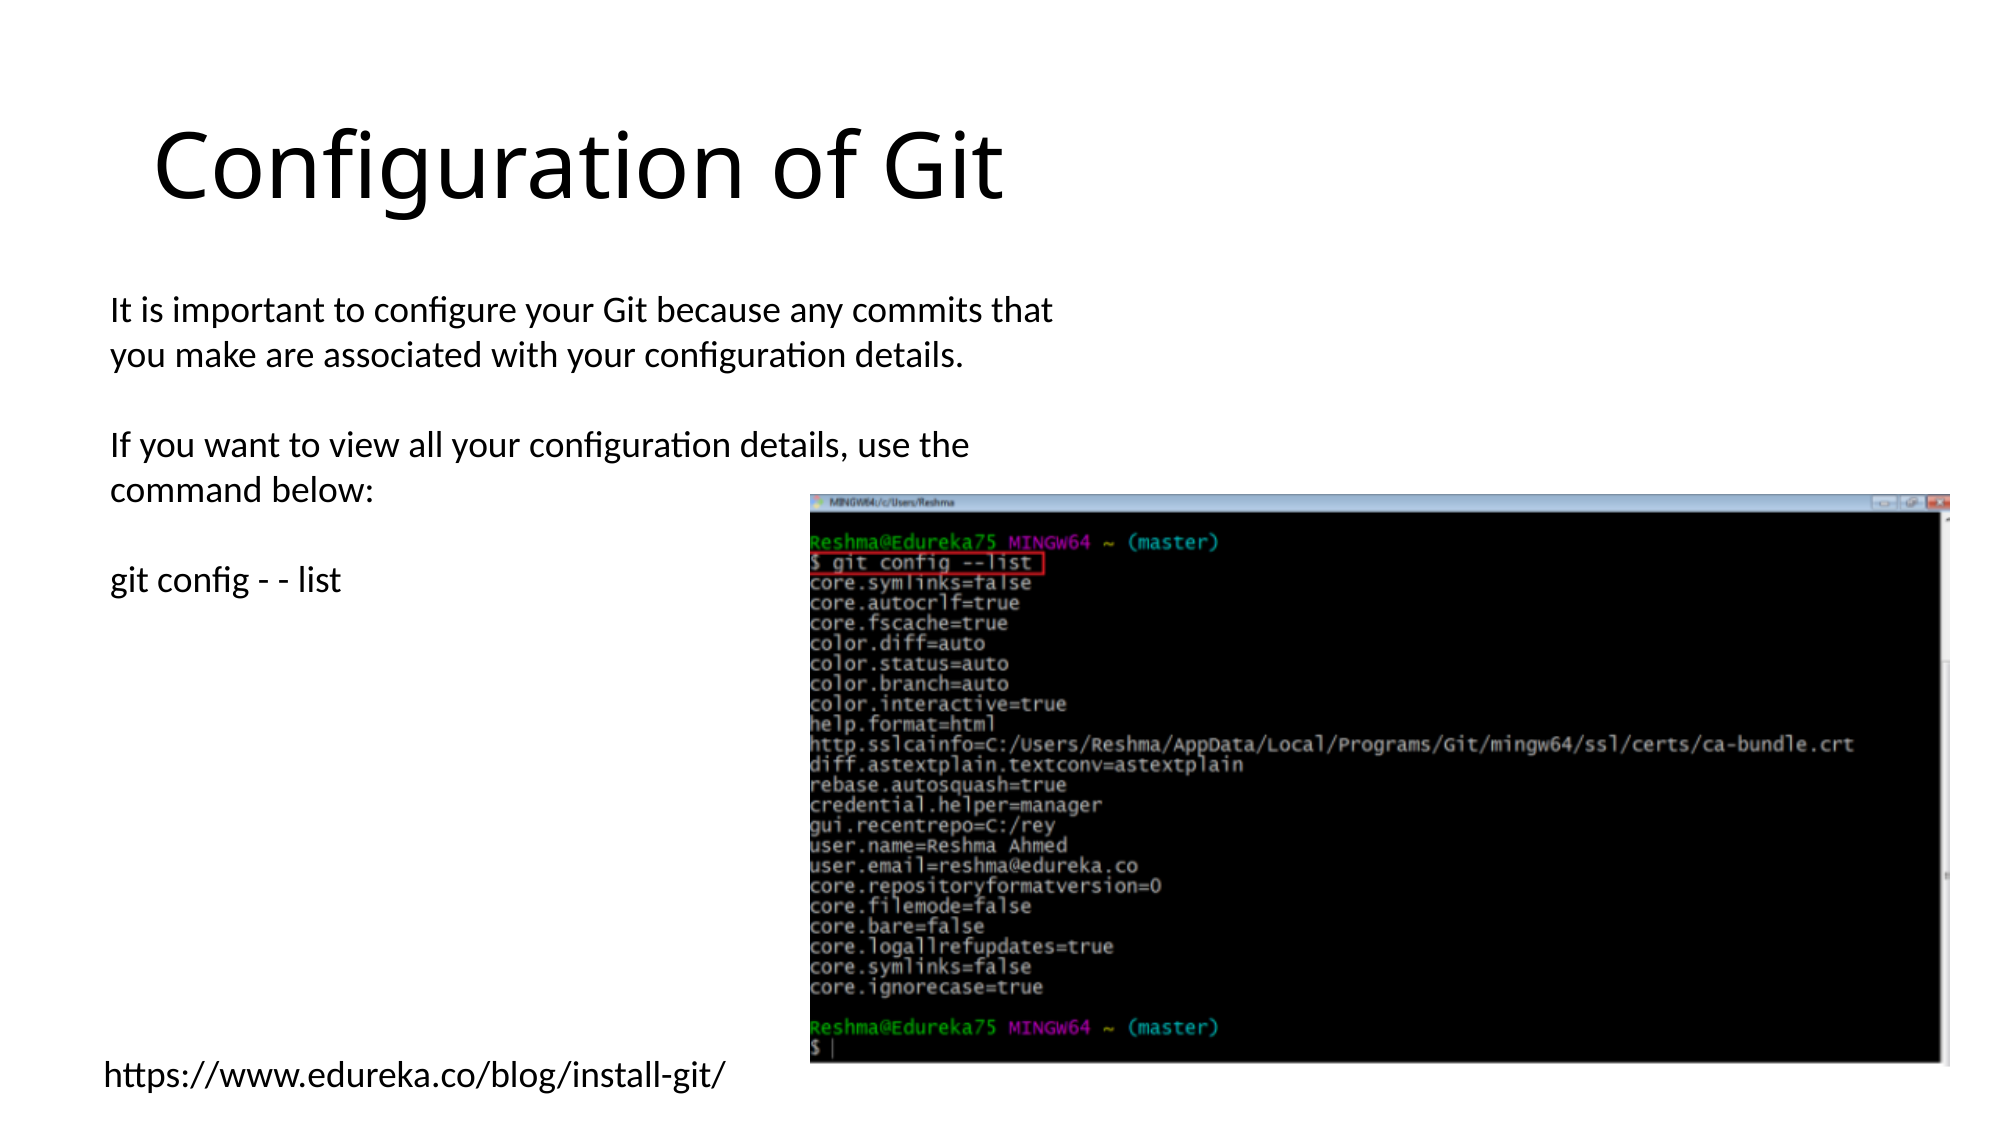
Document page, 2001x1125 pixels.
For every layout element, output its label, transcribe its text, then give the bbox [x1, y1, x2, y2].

picture [810, 494, 1950, 1070]
text_box It is important to configure your Git because any commits that you make are associated with your configuration details. If you want to view all your configuration details, use the command below: git config - - list [95, 277, 1096, 607]
title Configuration of Git [137, 59, 1863, 278]
text_box https://www.edureka.co/blog/install-git/ [88, 1042, 742, 1103]
